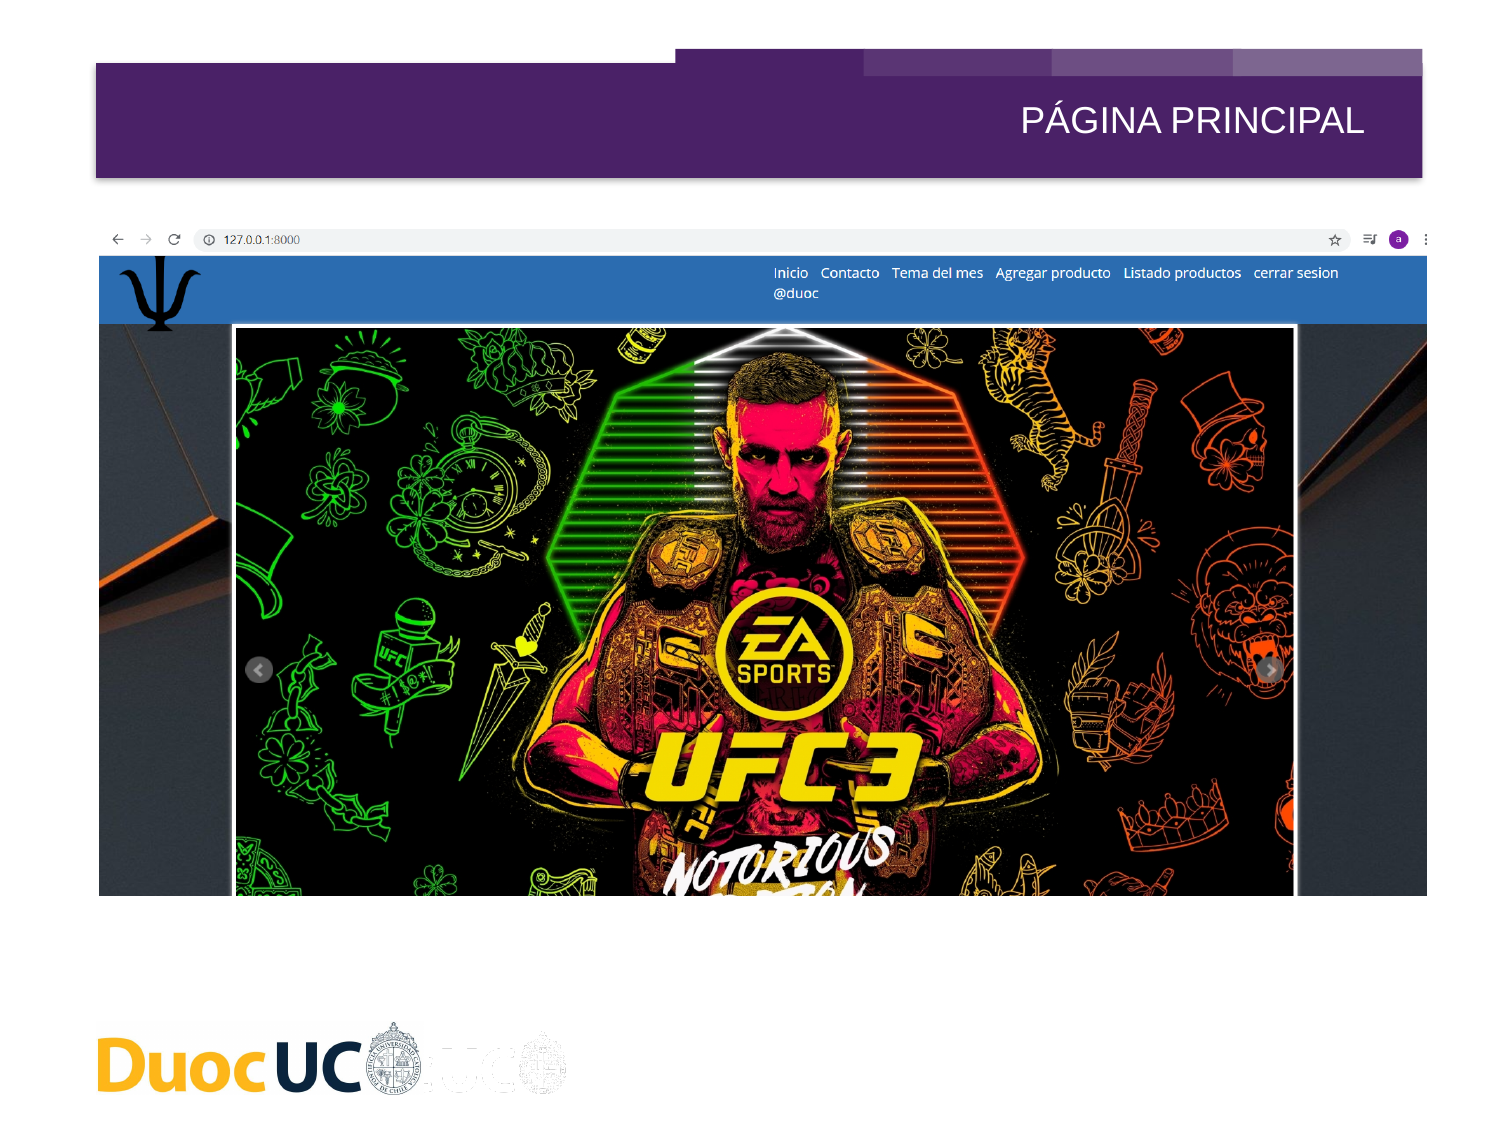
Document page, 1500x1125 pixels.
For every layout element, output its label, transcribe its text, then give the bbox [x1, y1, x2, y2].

picture [96, 1021, 566, 1095]
text_box PÁGINA PRINCIPAL [847, 88, 1381, 149]
picture [98, 228, 1427, 896]
